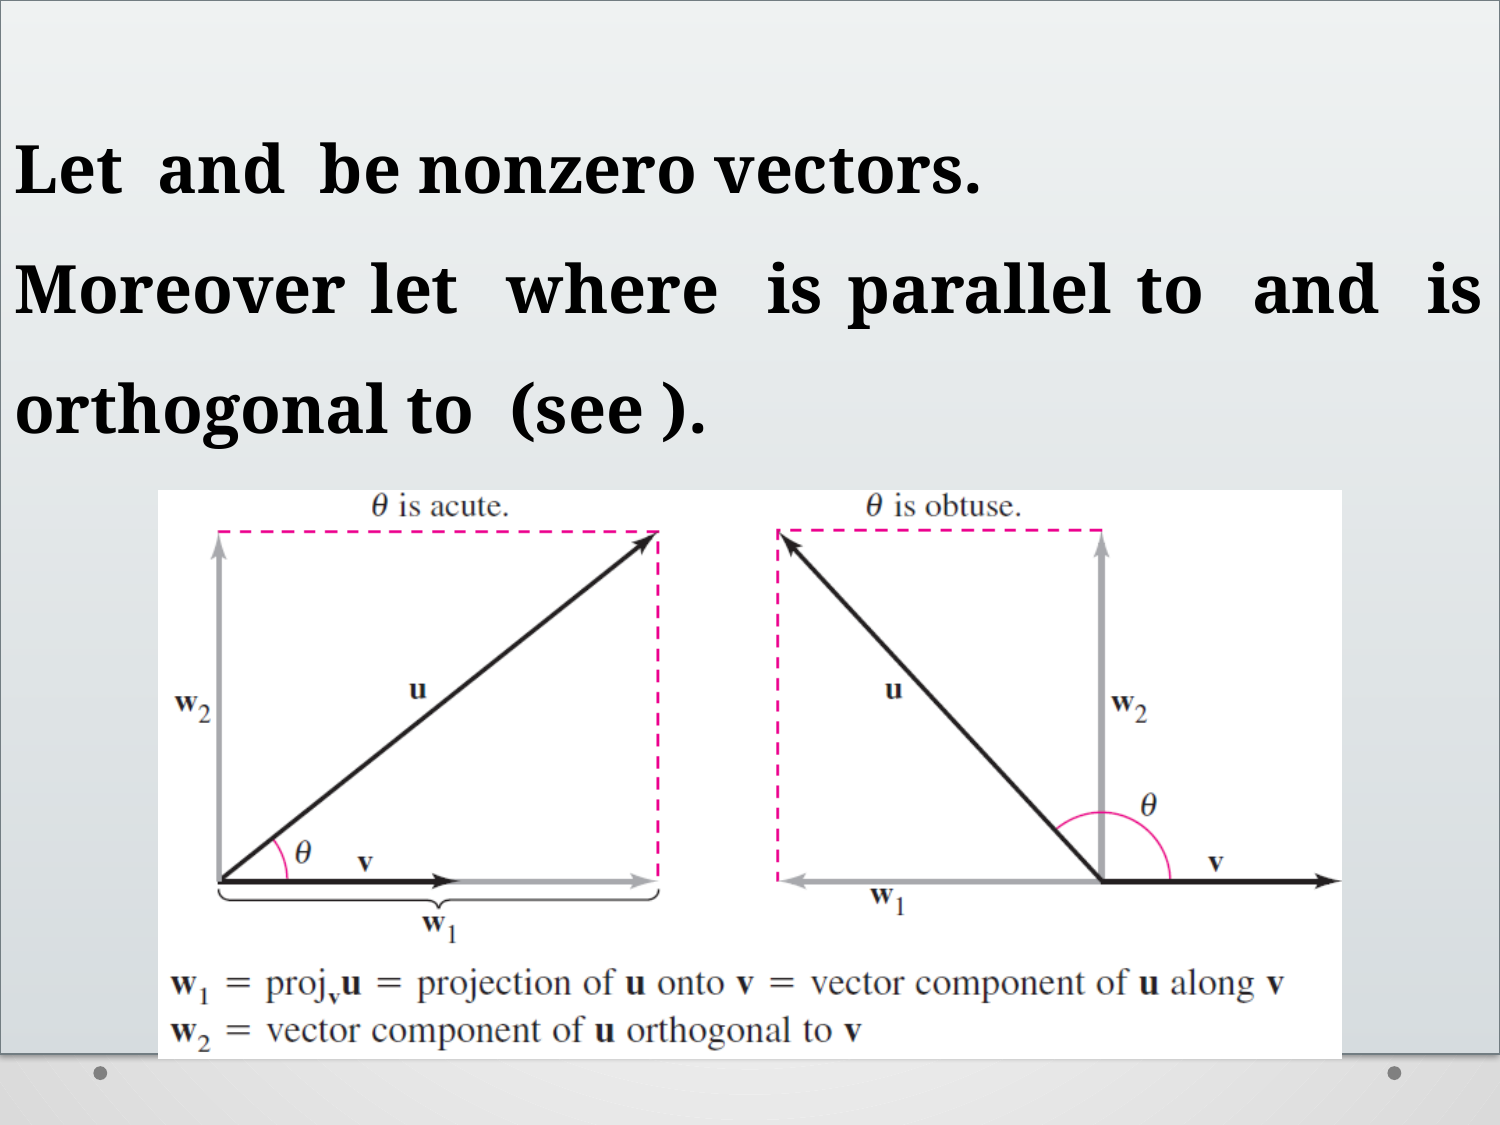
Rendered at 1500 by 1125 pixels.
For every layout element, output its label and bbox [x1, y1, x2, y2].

picture [157, 490, 1342, 1060]
